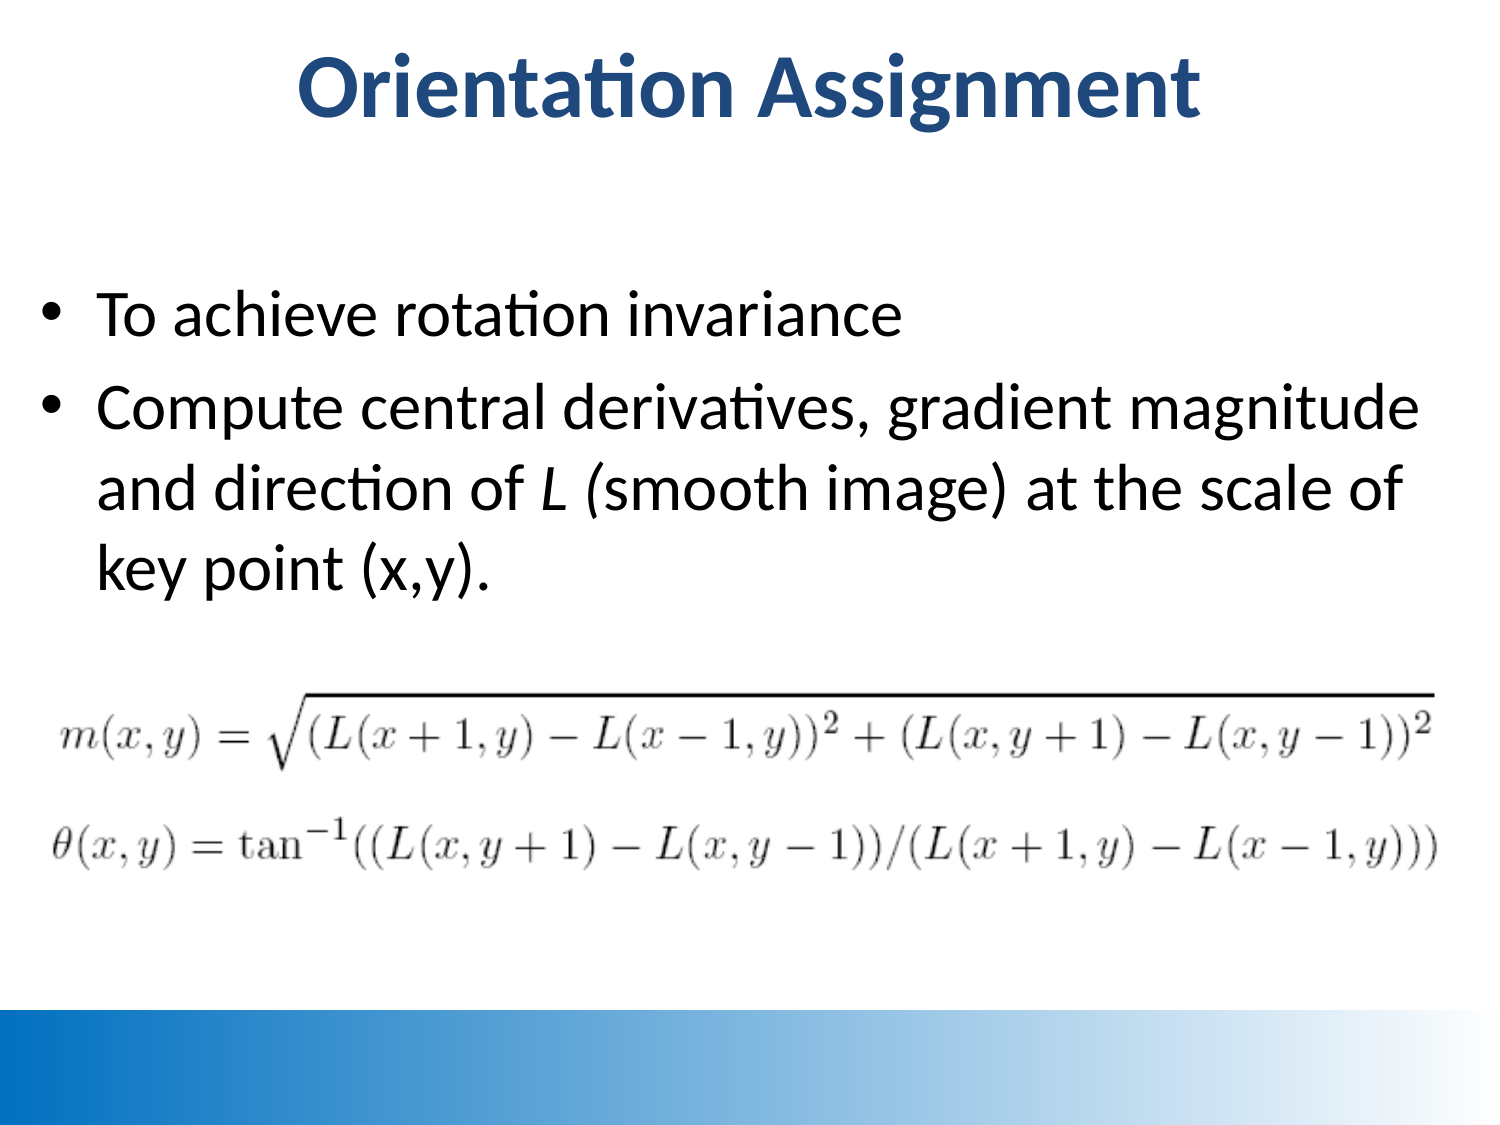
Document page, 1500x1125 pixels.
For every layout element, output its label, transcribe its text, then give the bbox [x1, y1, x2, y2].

picture [37, 674, 1463, 895]
text_box [0, 1008, 1500, 1125]
list To achieve rotation invariance Compute central derivatives, gradient magnitude and direction of L (smooth image) at the scale of key point (x,y). [24, 262, 1488, 1005]
title Orientation Assignment [75, 0, 1425, 175]
